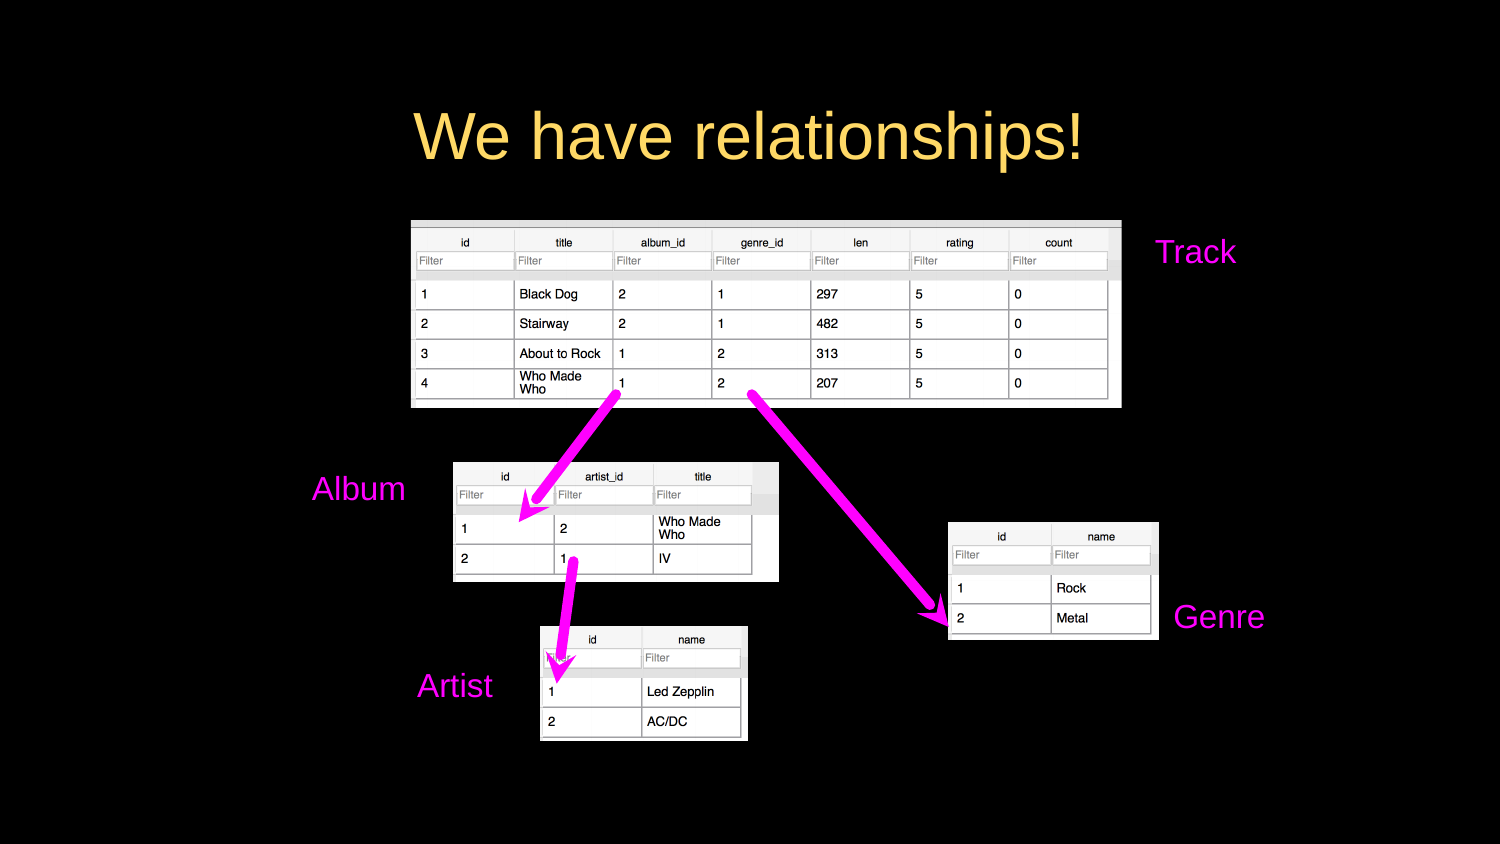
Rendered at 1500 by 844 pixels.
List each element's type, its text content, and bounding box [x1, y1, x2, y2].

text_box Genre [1169, 591, 1270, 640]
title We have relationships! [106, 71, 1393, 195]
picture [948, 521, 1159, 640]
text_box Track [1128, 225, 1264, 275]
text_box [556, 561, 574, 684]
picture [410, 219, 1122, 409]
picture [452, 462, 751, 582]
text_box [518, 394, 617, 523]
text_box Album [307, 462, 411, 512]
picture [540, 626, 748, 741]
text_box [751, 394, 949, 628]
text_box Artist [410, 659, 500, 708]
